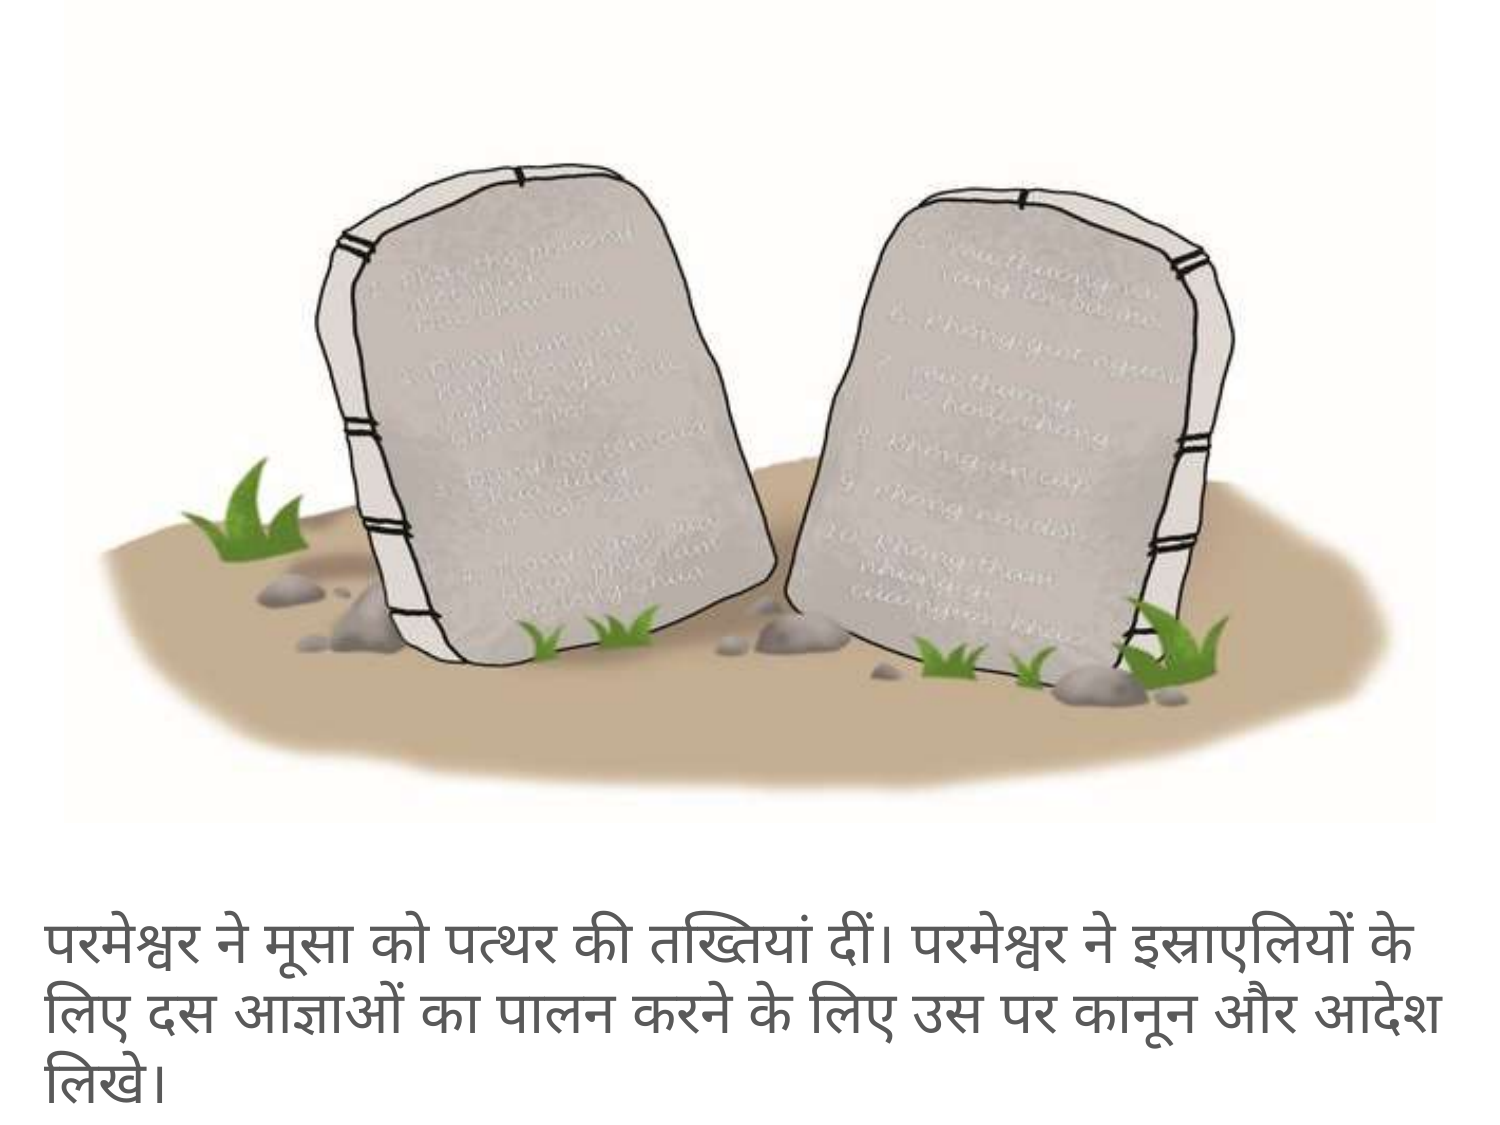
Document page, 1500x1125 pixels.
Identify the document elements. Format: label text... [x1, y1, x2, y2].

picture [64, 0, 1436, 823]
text_box परमेश्वर ने मूसा को पत्थर की तख्तियां दीं। परमेश्वर ने इस्राएलियों के लिए दस आज्ञाओं का पालन करने के लिए उस पर कानून और आदेश लिखे। [29, 897, 1500, 1123]
